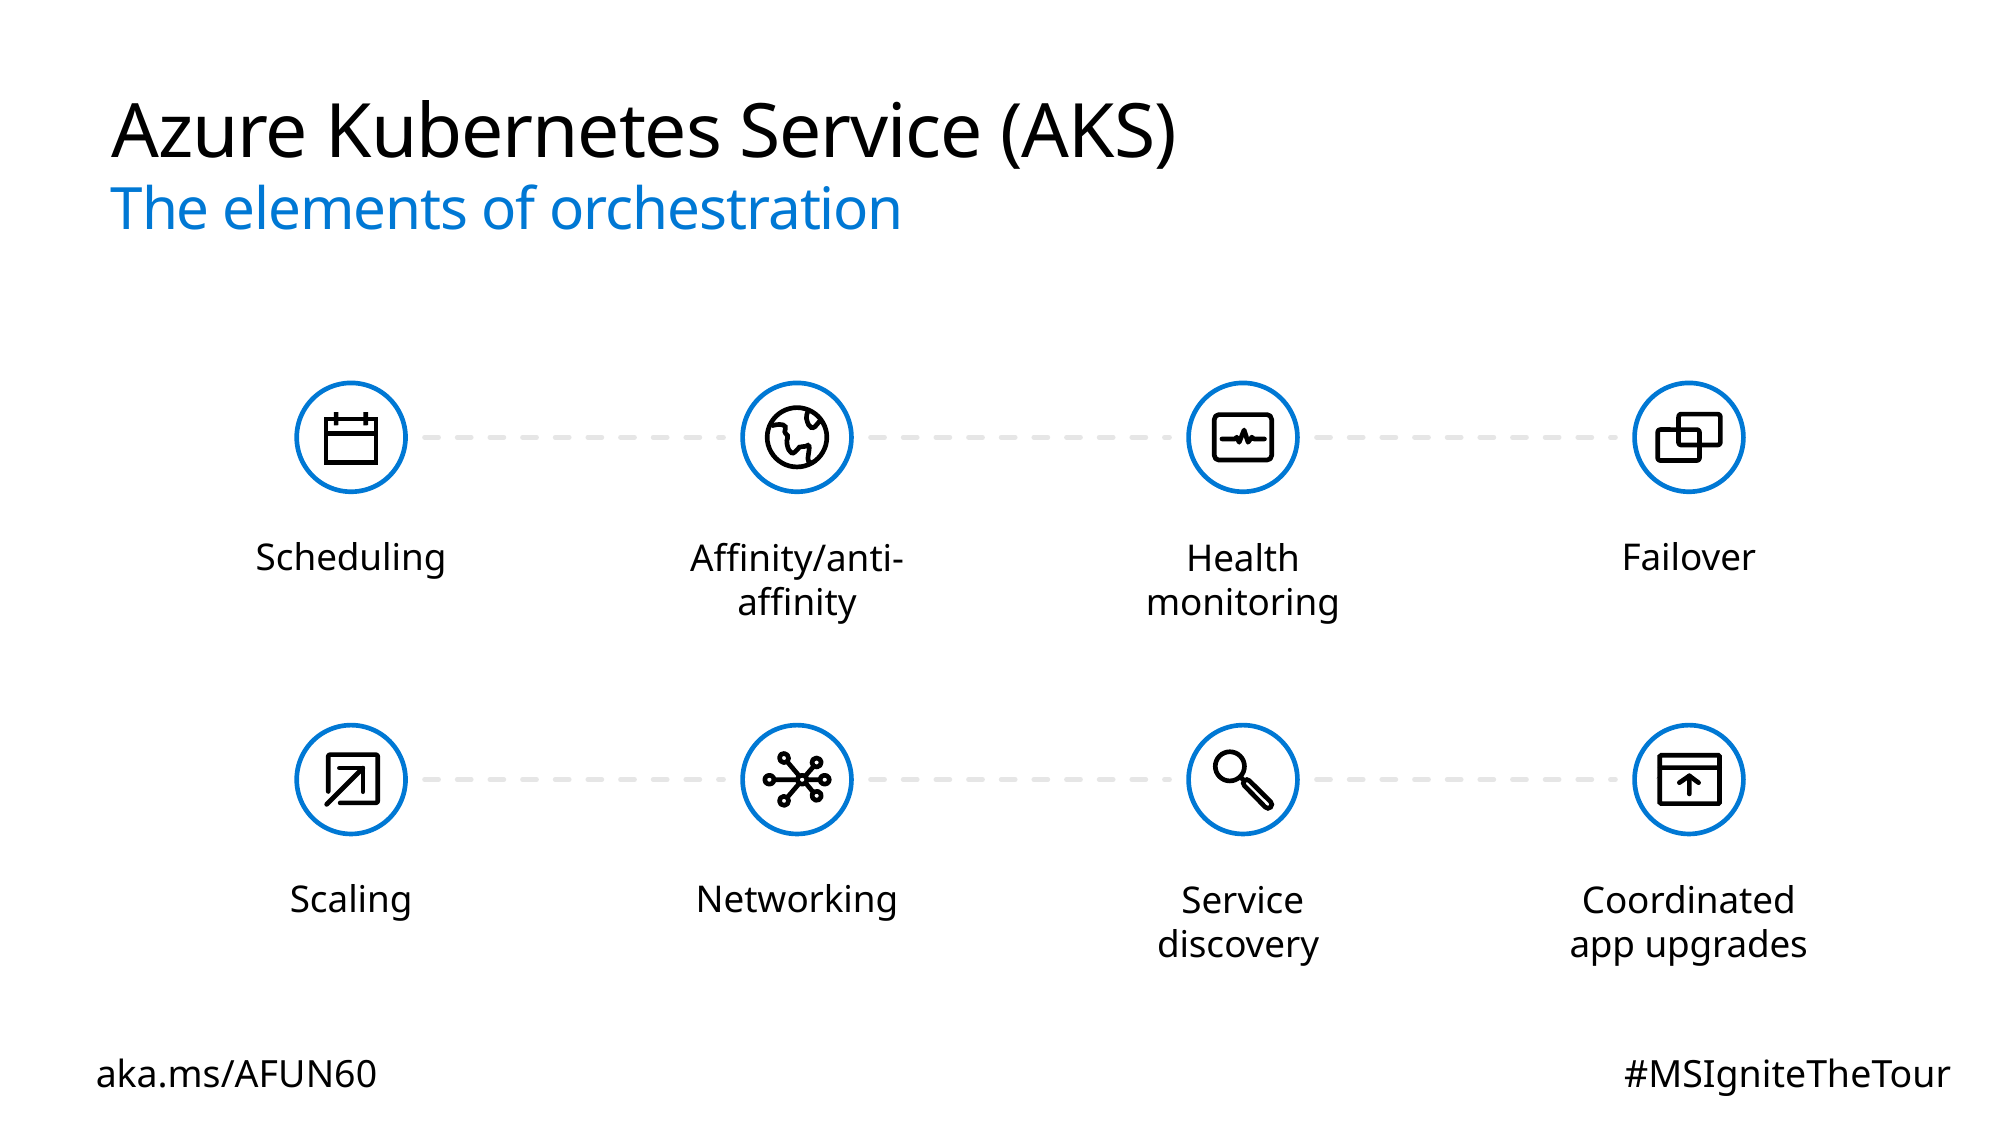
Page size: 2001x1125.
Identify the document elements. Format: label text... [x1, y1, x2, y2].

text_box The elements of orchestration [95, 163, 942, 257]
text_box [296, 724, 406, 835]
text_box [214, 510, 1825, 651]
text_box Azure Kubernetes Service (AKS) [96, 75, 1904, 166]
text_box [1188, 382, 1298, 492]
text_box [1188, 724, 1298, 835]
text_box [742, 724, 852, 835]
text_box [215, 852, 1841, 993]
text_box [1634, 724, 1744, 835]
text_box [1634, 382, 1744, 492]
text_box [742, 382, 852, 492]
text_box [296, 382, 406, 492]
